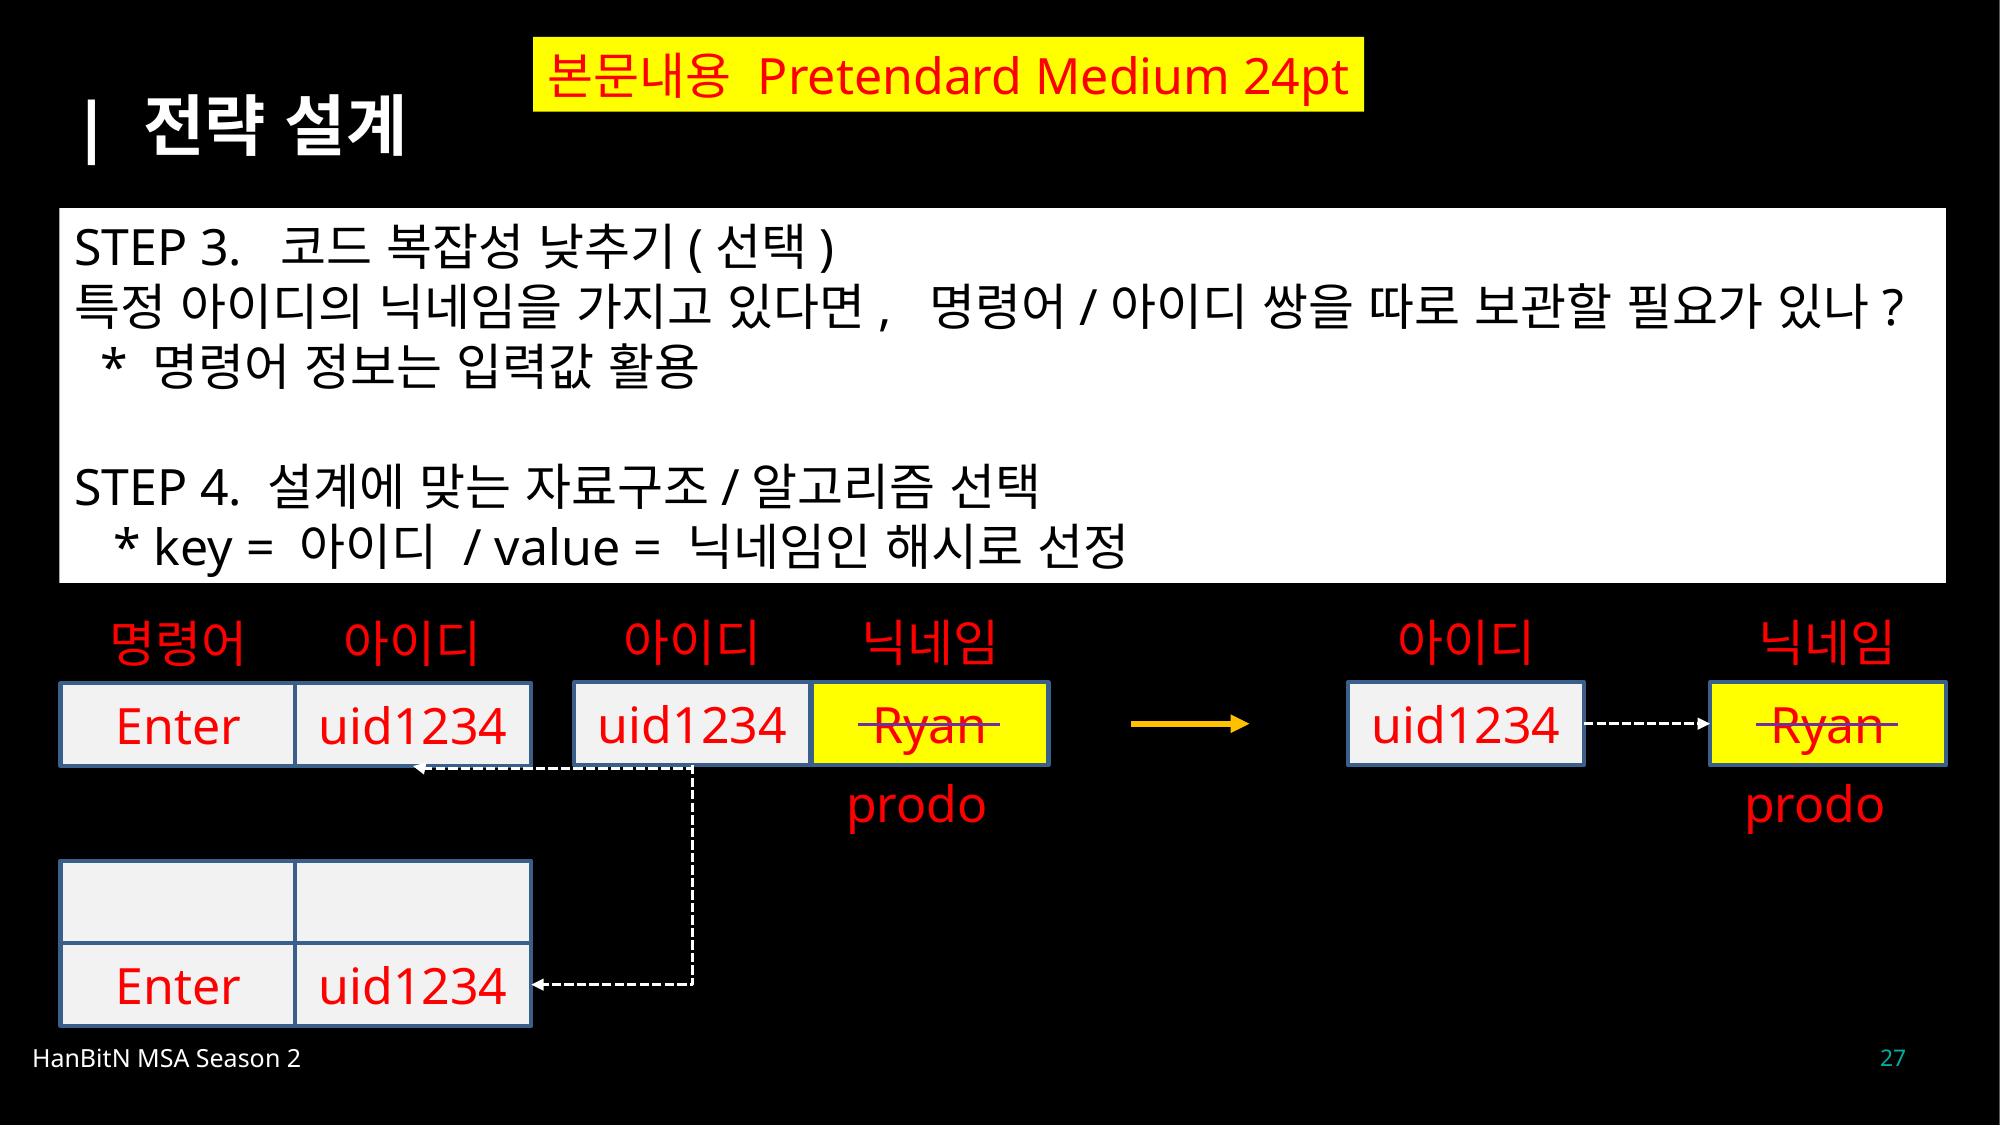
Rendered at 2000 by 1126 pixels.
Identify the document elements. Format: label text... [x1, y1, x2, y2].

text_box 아이디 [572, 598, 810, 684]
text_box 아이디 [293, 599, 533, 685]
text_box | 전략 설계 [58, 52, 575, 172]
text_box Enter [58, 945, 293, 1028]
text_box uid1234 [572, 684, 810, 767]
text_box 아이디 [1346, 598, 1586, 684]
text_box prodo [831, 765, 1003, 840]
text_box 본문내용 Pretendard Medium 24pt [533, 36, 1365, 112]
text_box [293, 859, 490, 945]
text_box 명령어 [58, 599, 293, 685]
text_box Enter [58, 685, 293, 768]
text_box STEP 3. 코드 복잡성 낮추기(선택) 특정 아이디의 닉네임을 가지고 있다면, 명령어/아이디 쌍을 따로 보관할 필요가 있나? * 명령어 정보는 입력값 활용 STEP 4. 설계에 맞는 자료구조/알고리즘 선택 * key = 아이디 / value = 닉네임인 해시로 선정 [59, 208, 1946, 583]
text_box 닉네임 [810, 598, 1050, 684]
text_box prodo [1729, 765, 1901, 840]
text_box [495, 800, 716, 950]
text_box uid1234 [293, 945, 533, 1028]
text_box Ryan [1708, 684, 1948, 767]
text_box Ryan [810, 680, 1051, 767]
text_box 닉네임 [1708, 598, 1948, 684]
text_box uid1234 [293, 685, 533, 768]
text_box uid1234 [1346, 684, 1586, 767]
text_box [58, 859, 293, 945]
